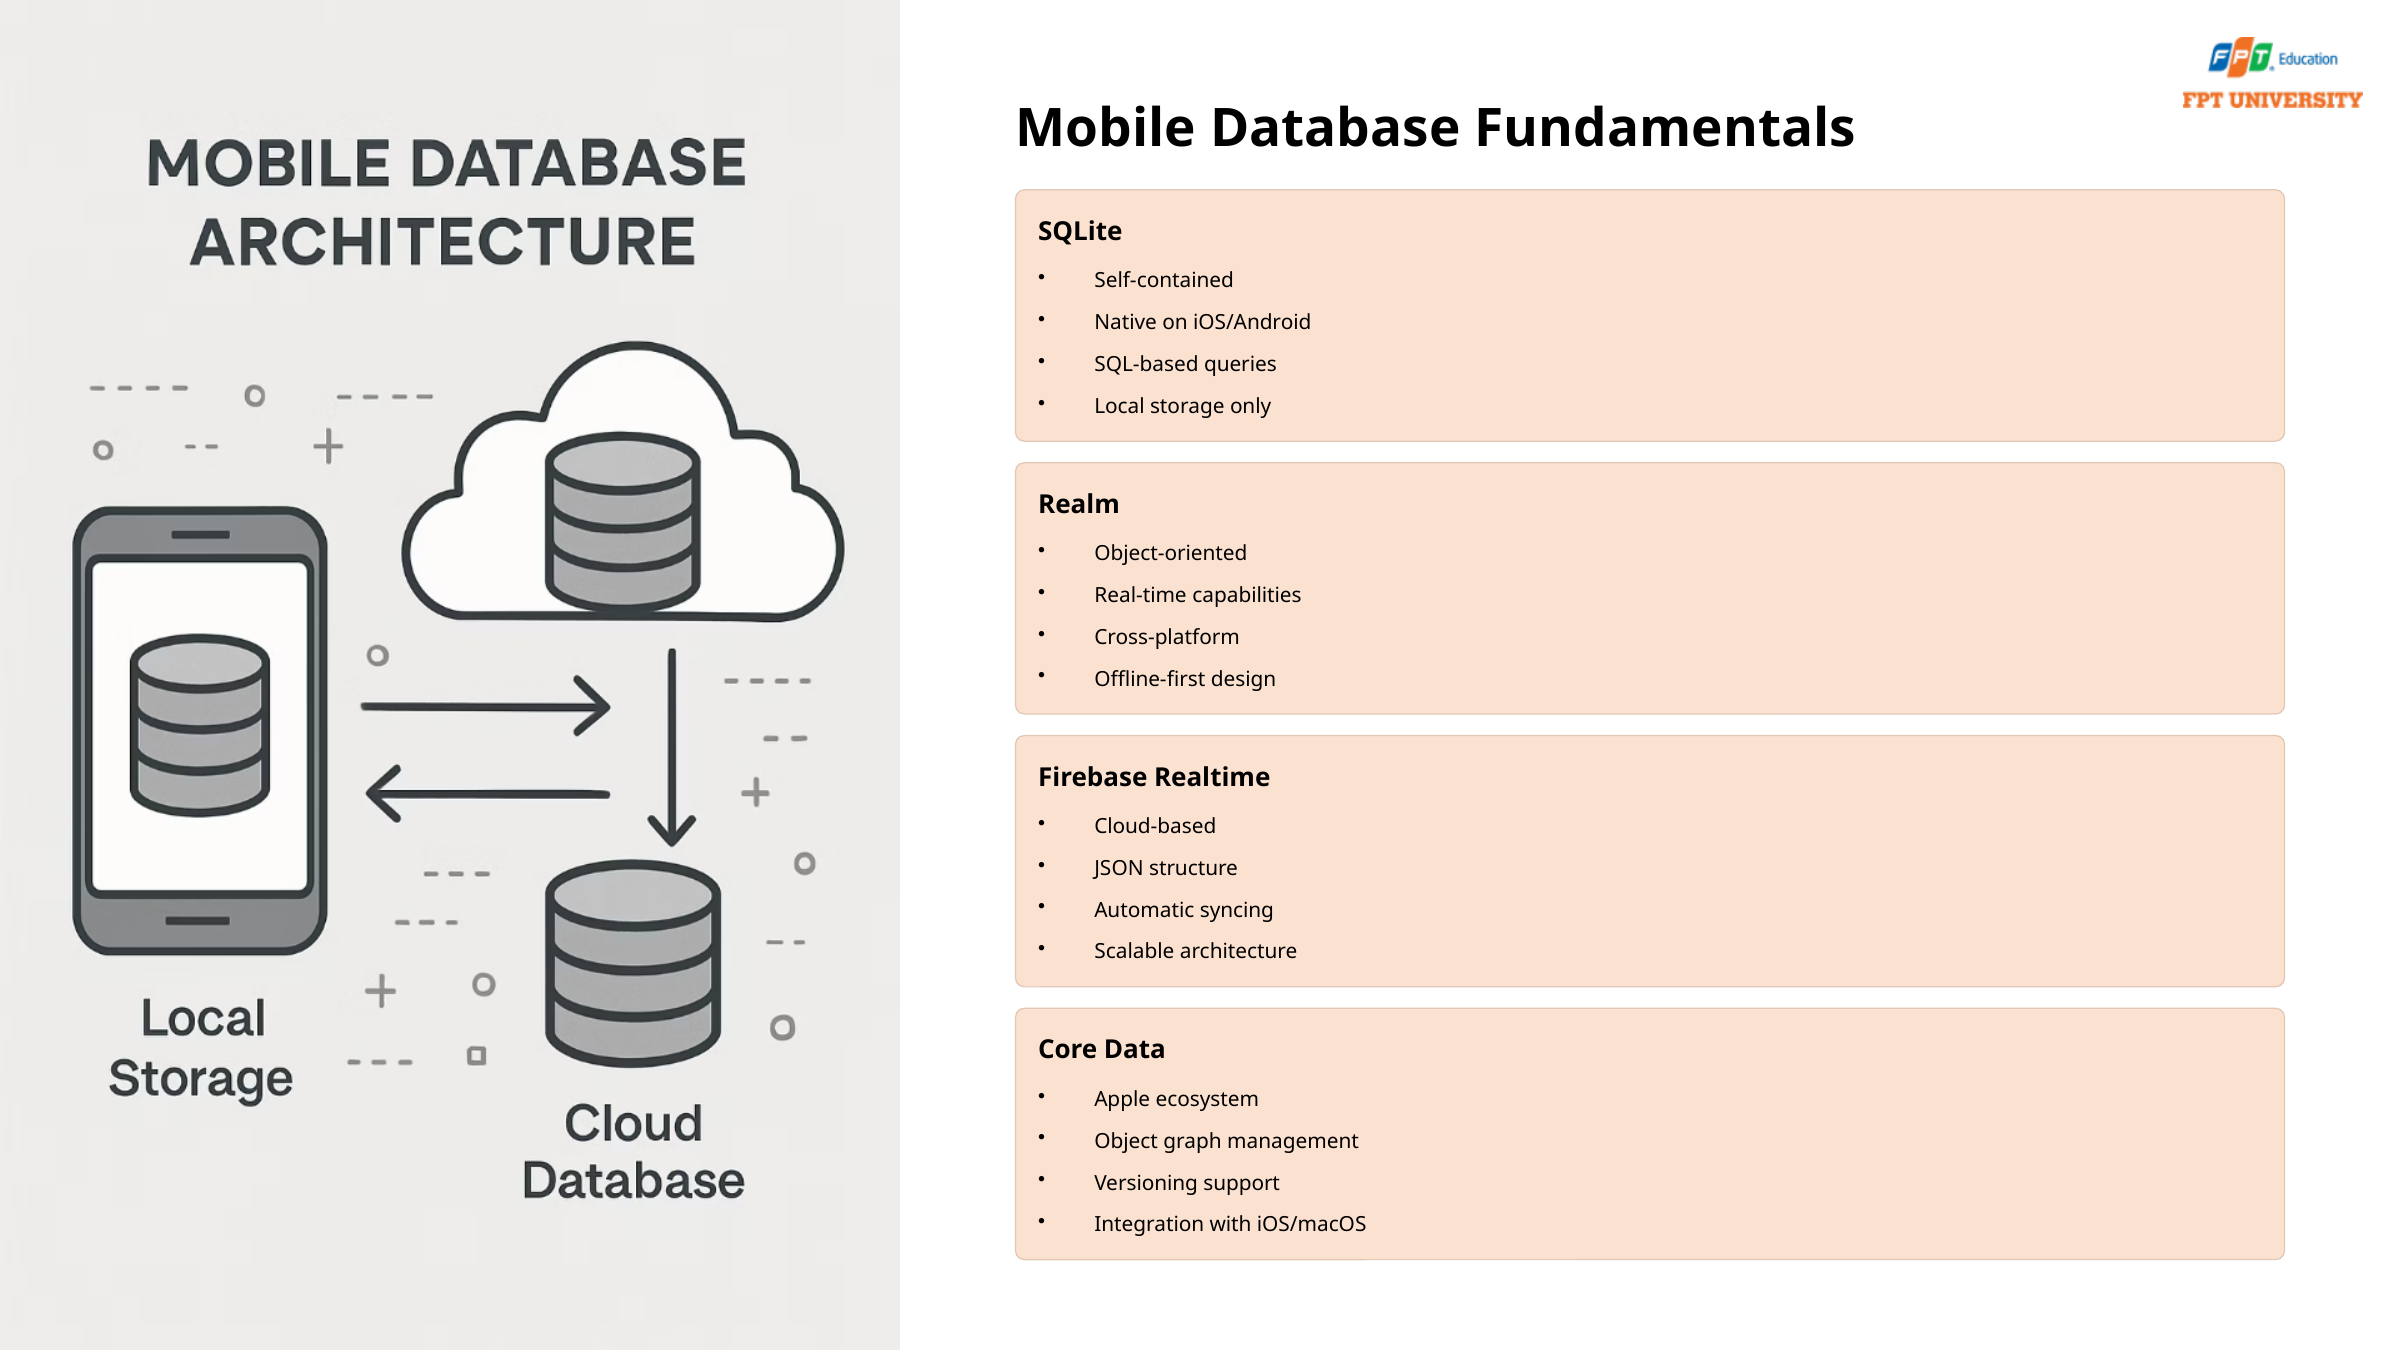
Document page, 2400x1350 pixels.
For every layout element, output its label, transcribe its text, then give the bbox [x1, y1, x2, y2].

text_box Real-time capabilities [1038, 573, 2262, 608]
picture [2182, 37, 2363, 108]
text_box Cloud-based [1038, 804, 2262, 839]
text_box Mobile Database Fundamentals [1015, 90, 1838, 158]
text_box Realm [1038, 485, 1307, 519]
text_box Apple ecosystem [1038, 1077, 2262, 1112]
text_box SQLite [1038, 212, 1307, 246]
text_box Scalable architecture [1038, 929, 2262, 965]
text_box JSON structure [1038, 846, 2262, 881]
text_box Object-oriented [1038, 531, 2262, 566]
text_box SQL-based queries [1038, 342, 2262, 377]
text_box Local storage only [1038, 384, 2262, 419]
text_box [1015, 735, 2285, 987]
text_box Native on iOS/Android [1038, 300, 2262, 335]
text_box Core Data [1038, 1030, 1307, 1065]
text_box Versioning support [1038, 1160, 2262, 1196]
text_box Integration with iOS/macOS [1038, 1202, 2262, 1237]
text_box Cross-platform [1038, 615, 2262, 650]
text_box Object graph management [1038, 1119, 2262, 1154]
text_box Automatic syncing [1038, 888, 2262, 923]
text_box [1015, 189, 2285, 442]
text_box Self-contained [1038, 258, 2262, 294]
text_box Firebase Realtime [1038, 758, 1307, 792]
text_box [1015, 462, 2285, 715]
text_box [1015, 1008, 2285, 1260]
text_box Offline-first design [1038, 657, 2262, 692]
picture [0, 0, 900, 1350]
